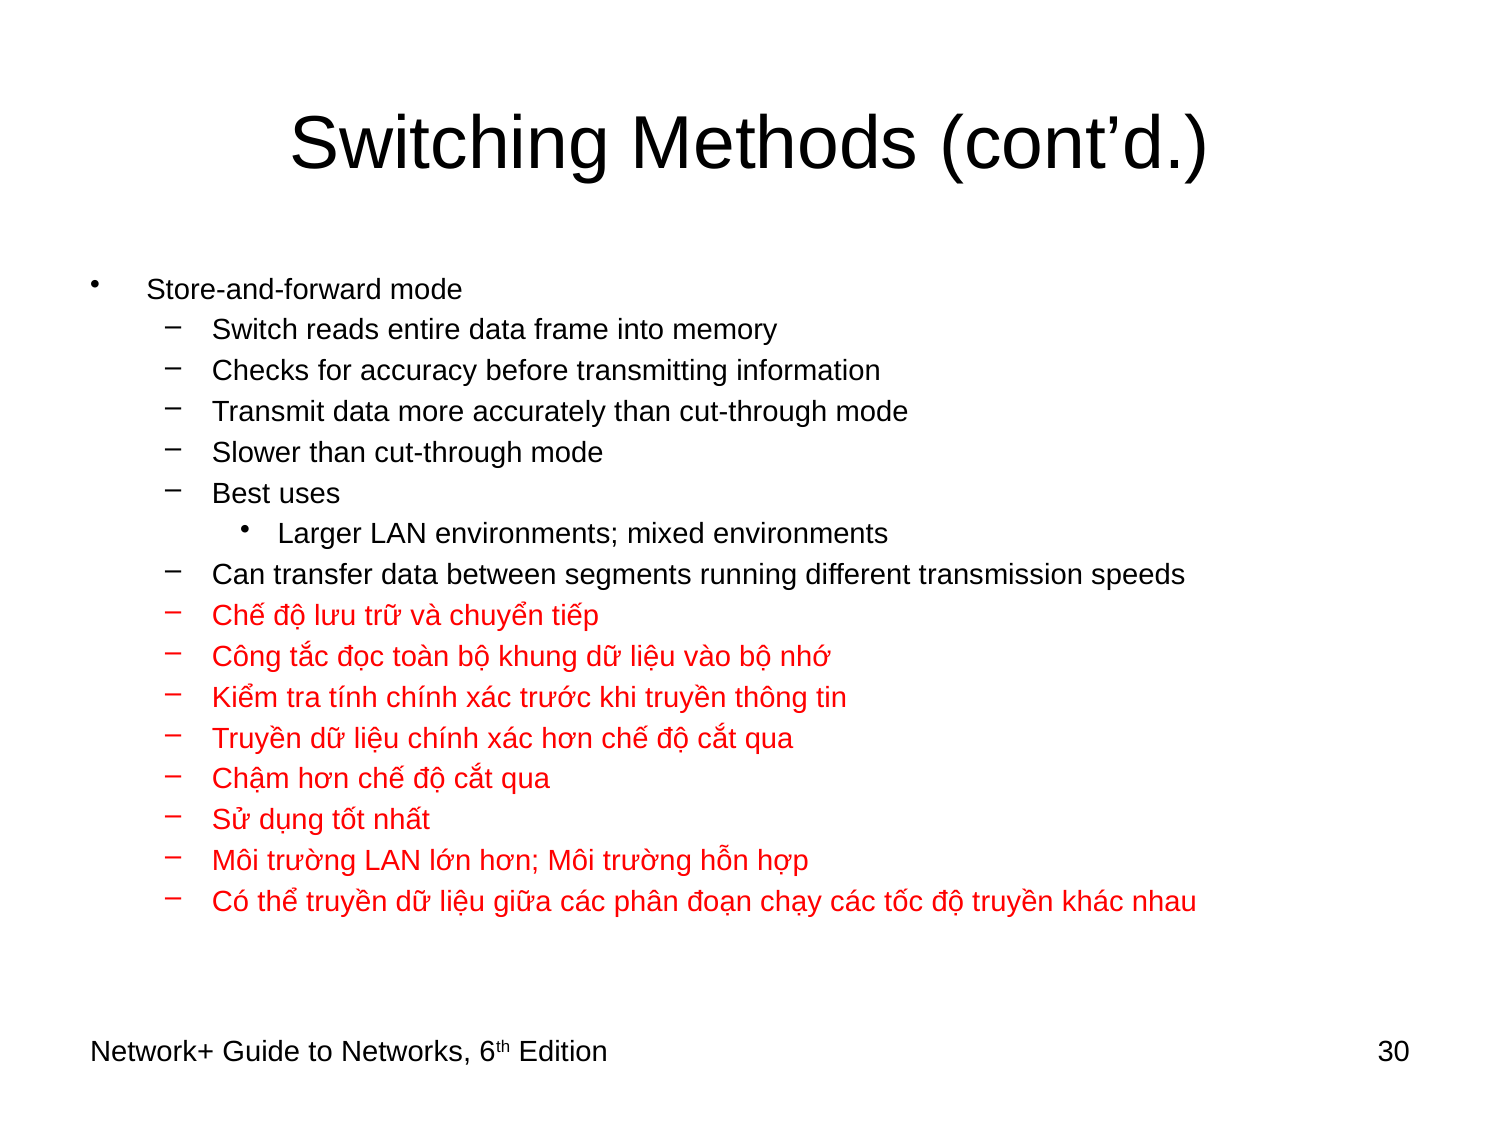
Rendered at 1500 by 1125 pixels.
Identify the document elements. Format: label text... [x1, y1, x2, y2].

slide_number 30 [1074, 1024, 1426, 1103]
title Switching Methods (cont’d.) [75, 45, 1425, 233]
footer Network+ Guide to Networks, 6th Edition [74, 1024, 988, 1103]
list Store-and-forward mode Switch reads entire data frame into memory Checks for accuracy before transmitting information Transmit data more accurately than cut-through mode Slower than cut-through mode Best uses Larger LAN environments; mixed environments Can transfer data between segments running different transmission speeds Chế độ lưu trữ và chuyển tiếp Công tắc đọc toàn bộ khung dữ liệu vào bộ nhớ Kiểm tra tính chính xác trước khi truyền thông tin Truyền dữ liệu chính xác hơn chế độ cắt qua Chậm hơn chế độ cắt qua Sử dụng tốt nhất Môi trường LAN lớn hơn; Môi trường hỗn hợp Có thể truyền dữ liệu giữa các phân đoạn chạy các tốc độ truyền khác nhau [75, 262, 1425, 1005]
